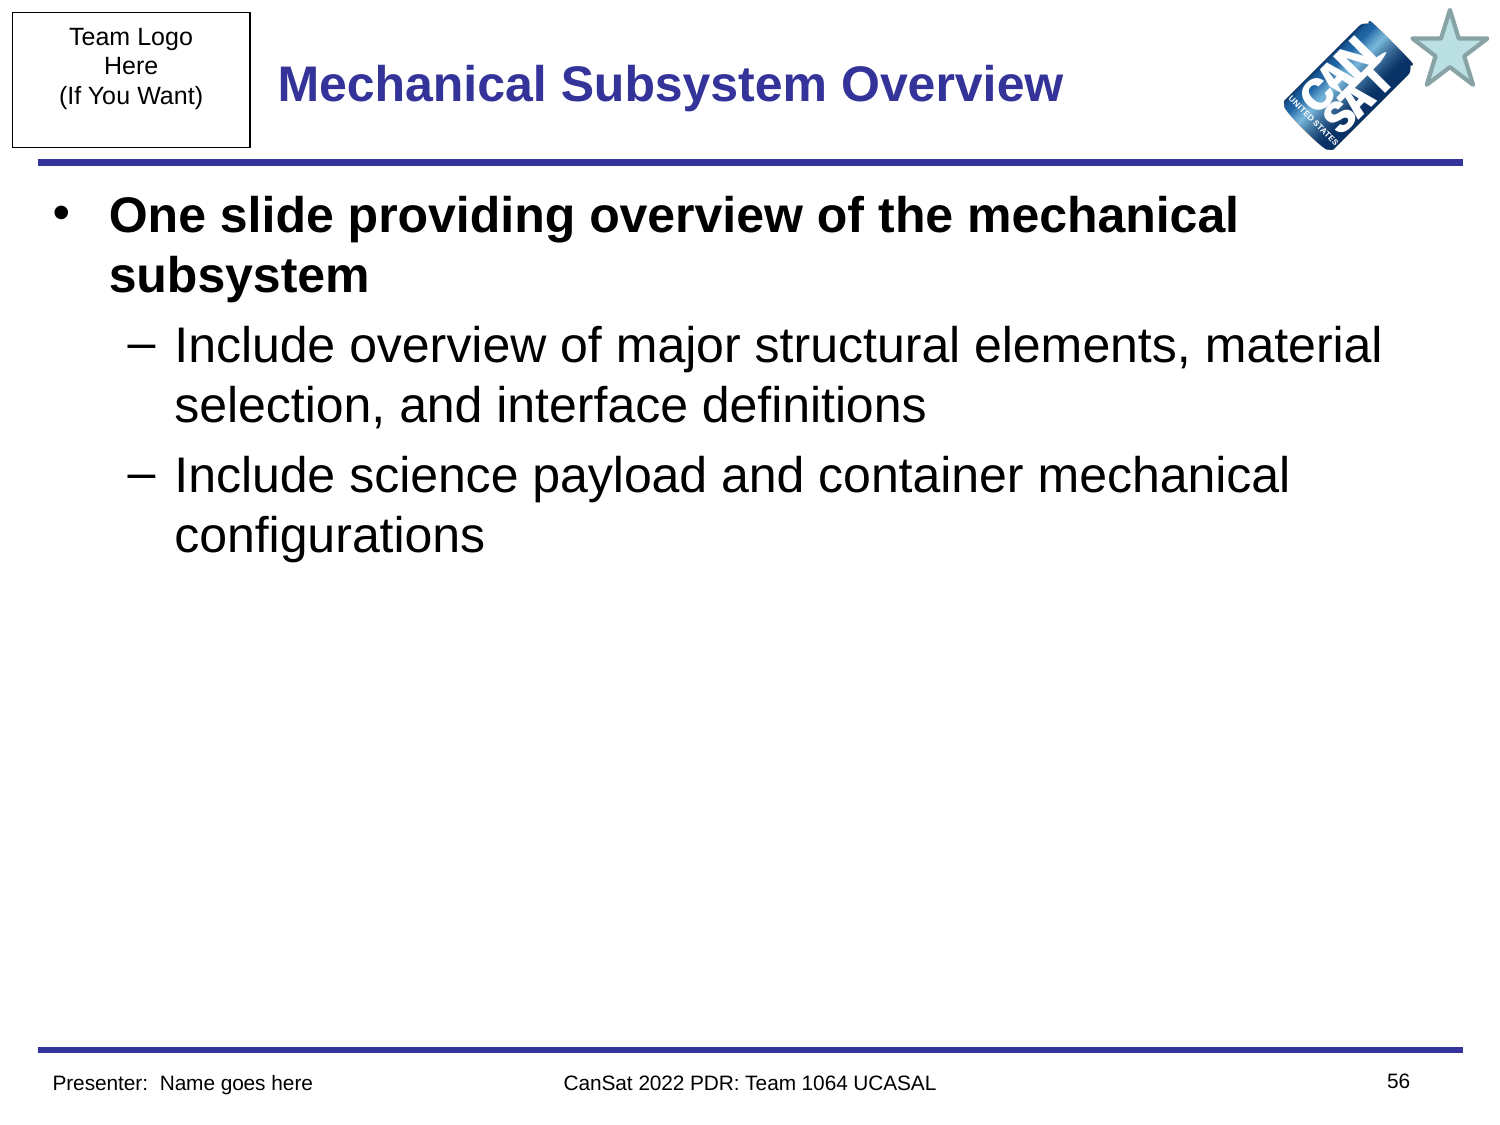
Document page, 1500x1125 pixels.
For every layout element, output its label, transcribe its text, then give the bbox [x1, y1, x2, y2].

text_box Presenter: Name goes here [37, 1062, 413, 1103]
footer CanSat 2022 PDR: Team 1064 UCASAL [450, 1062, 1050, 1103]
text_box [1412, 9, 1488, 85]
list One slide providing overview of the mechanical subsystem Include overview of major structural elements, material selection, and interface definitions Include science payload and container mechanical configurations [37, 174, 1463, 1025]
picture [1284, 21, 1413, 150]
slide_number ‹#› [1312, 1059, 1425, 1100]
title Mechanical Subsystem Overview [262, 12, 1238, 150]
